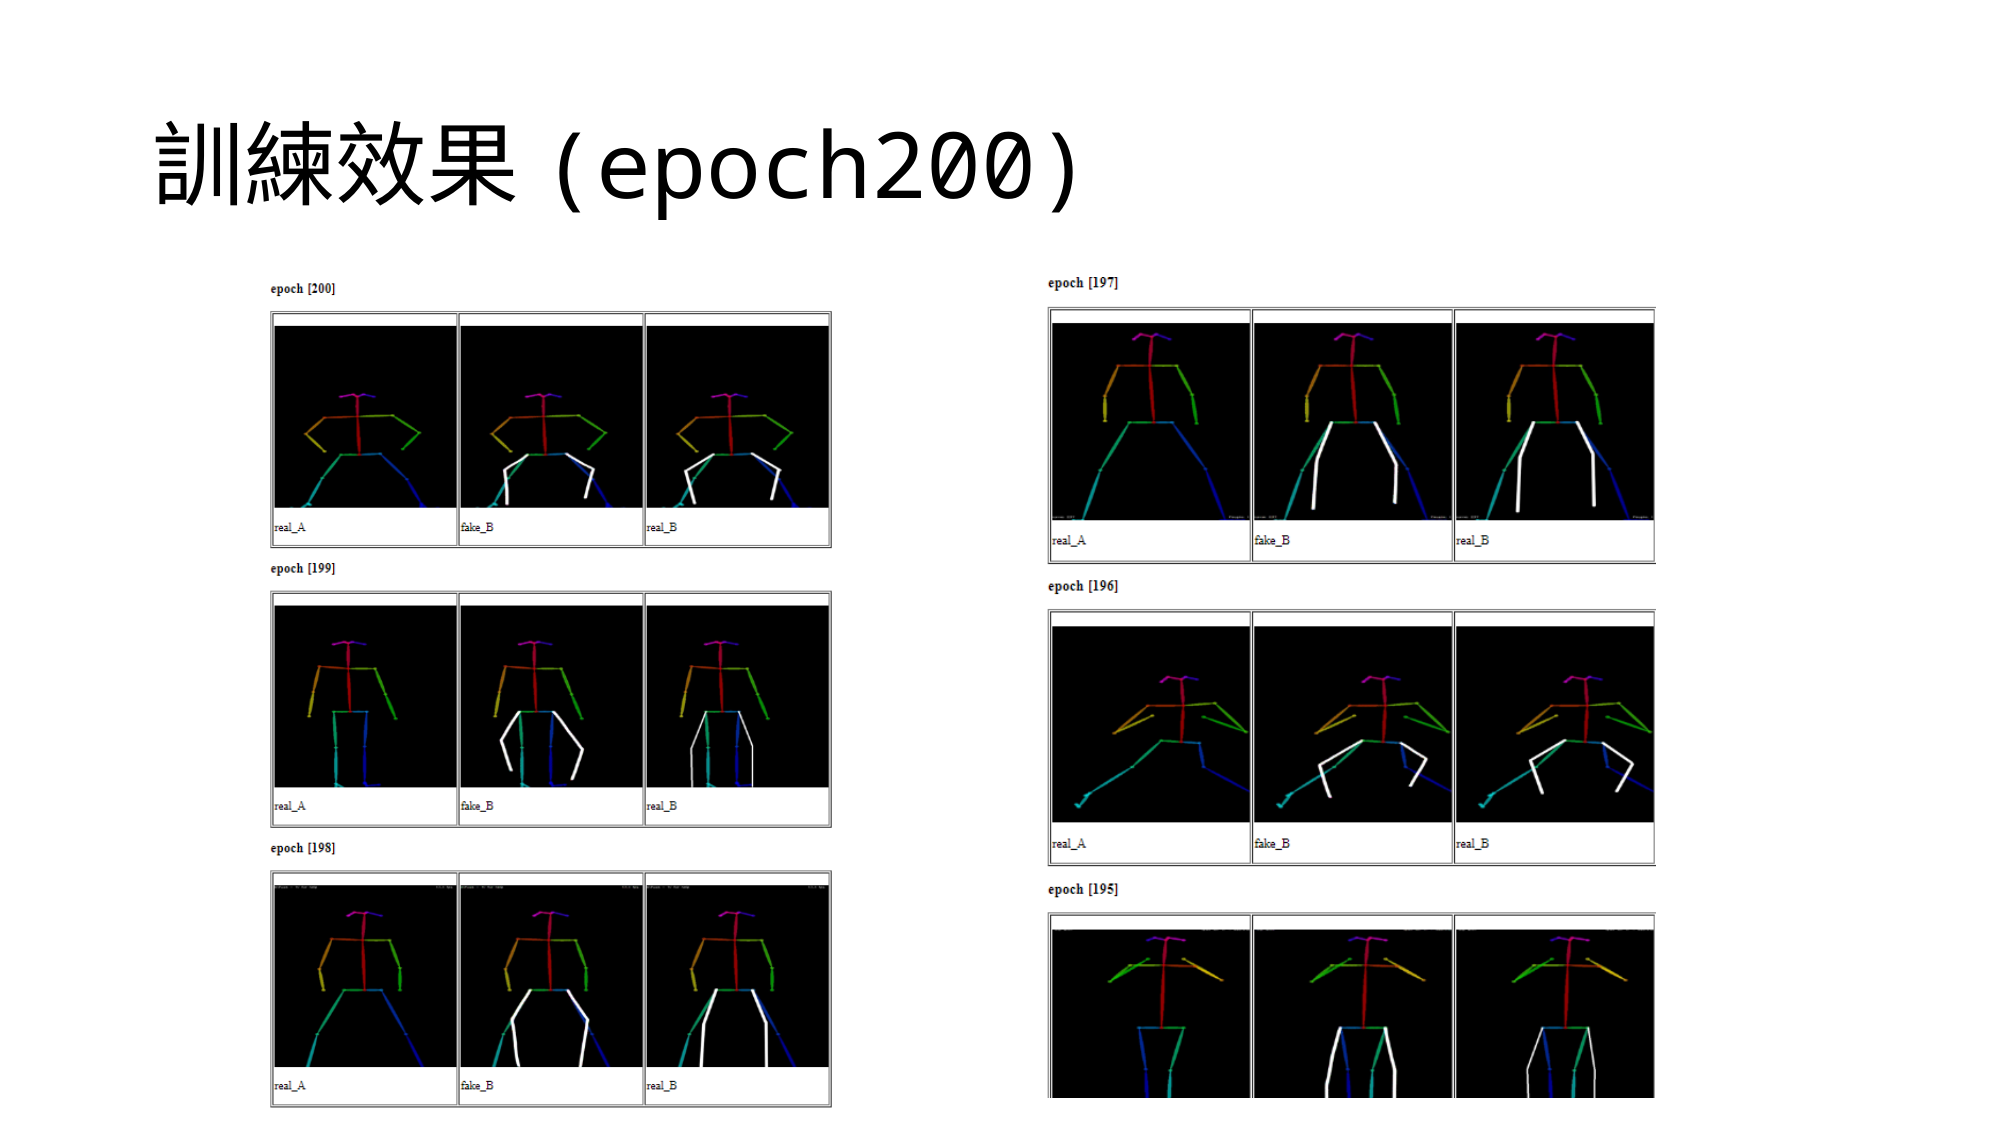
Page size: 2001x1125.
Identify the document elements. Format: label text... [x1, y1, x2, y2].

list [265, 277, 836, 1116]
picture [1042, 277, 1656, 1098]
title 訓練效果(epoch200) [137, 59, 1863, 278]
